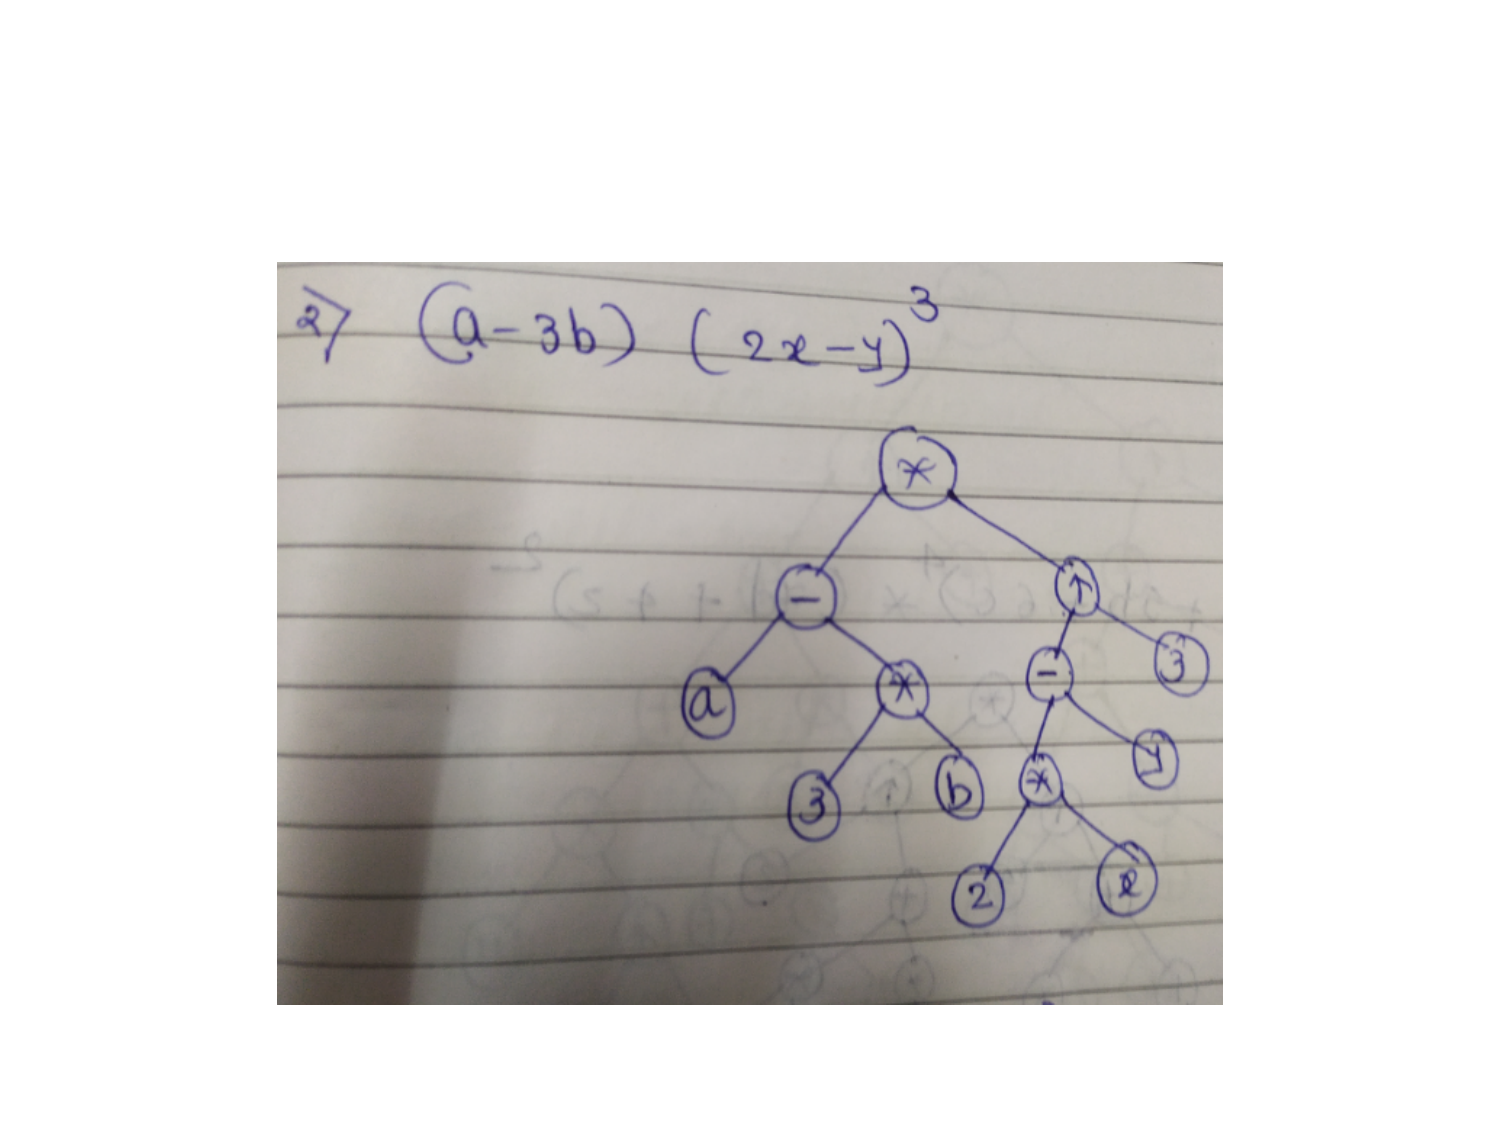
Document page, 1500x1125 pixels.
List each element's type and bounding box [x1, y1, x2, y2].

list [276, 262, 1223, 1006]
